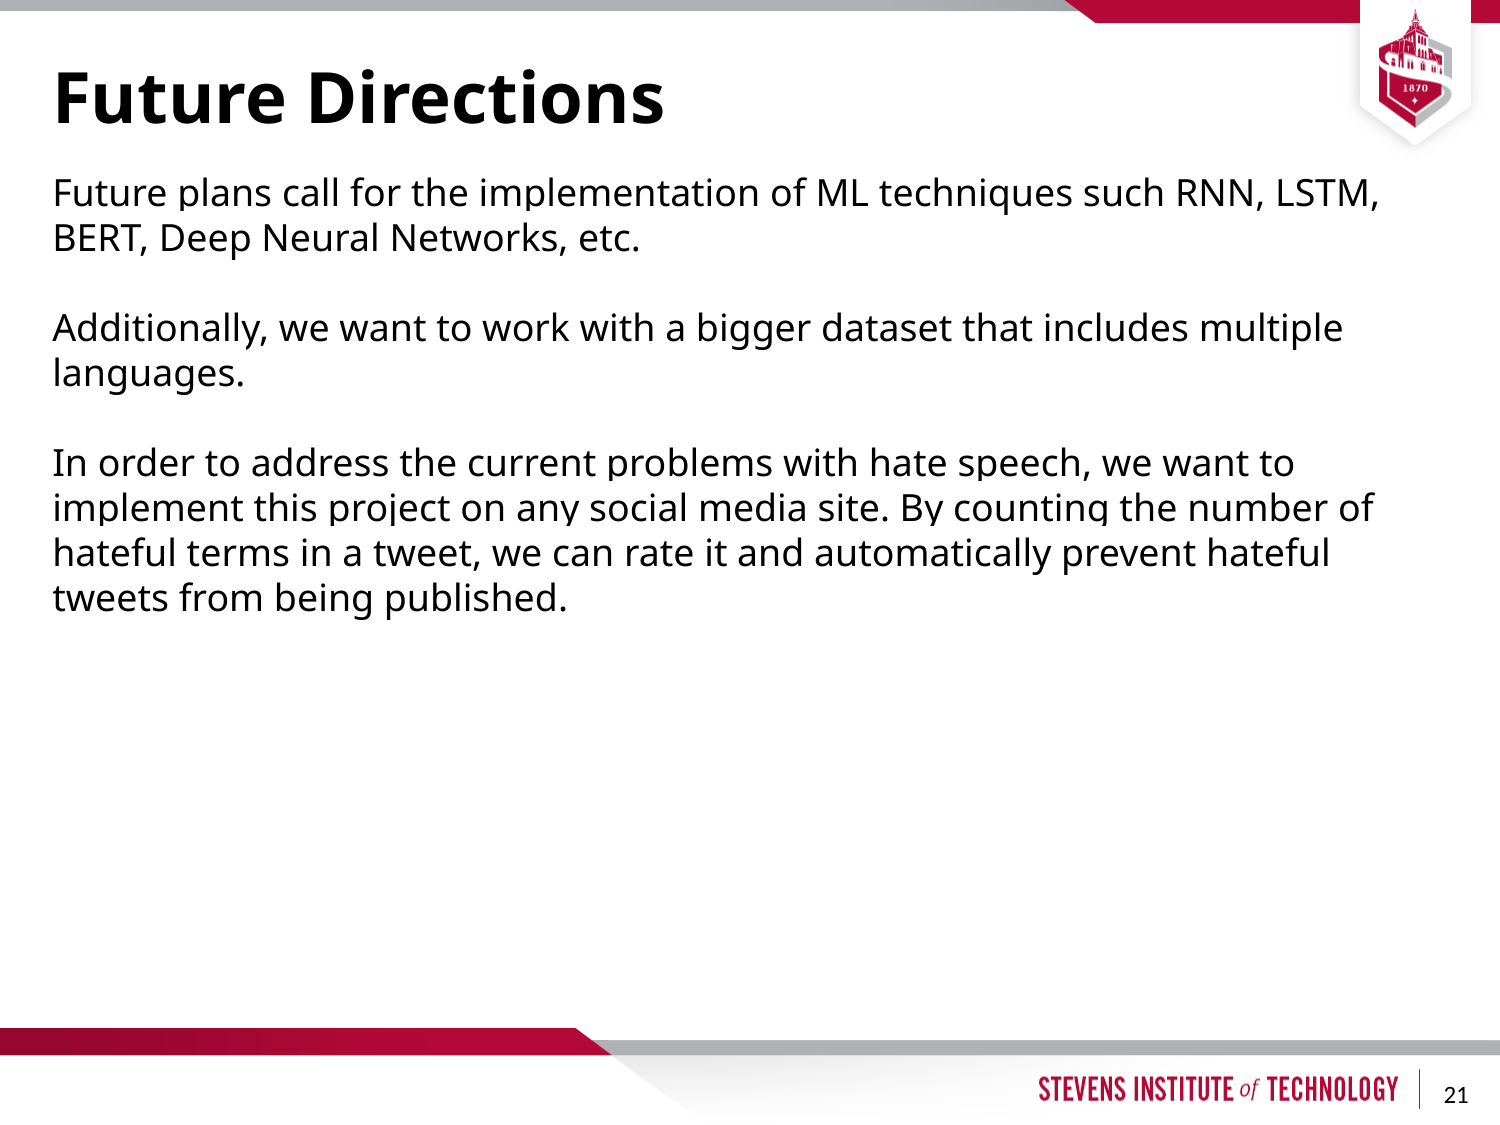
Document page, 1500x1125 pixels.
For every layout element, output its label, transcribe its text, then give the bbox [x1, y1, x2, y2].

title Future Directions [37, 45, 1338, 141]
list Future plans call for the implementation of ML techniques such RNN, LSTM, BERT, Deep Neural Networks, etc. Additionally, we want to work with a bigger dataset that includes multiple languages. In order to address the current problems with hate speech, we want to implement this project on any social media site. By counting the number of hateful terms in a tweet, we can rate it and automatically prevent hateful tweets from being published. [37, 161, 1462, 1000]
picture [0, 0, 1500, 160]
slide_number 21 [1428, 1071, 1490, 1108]
picture [0, 1028, 1500, 1125]
